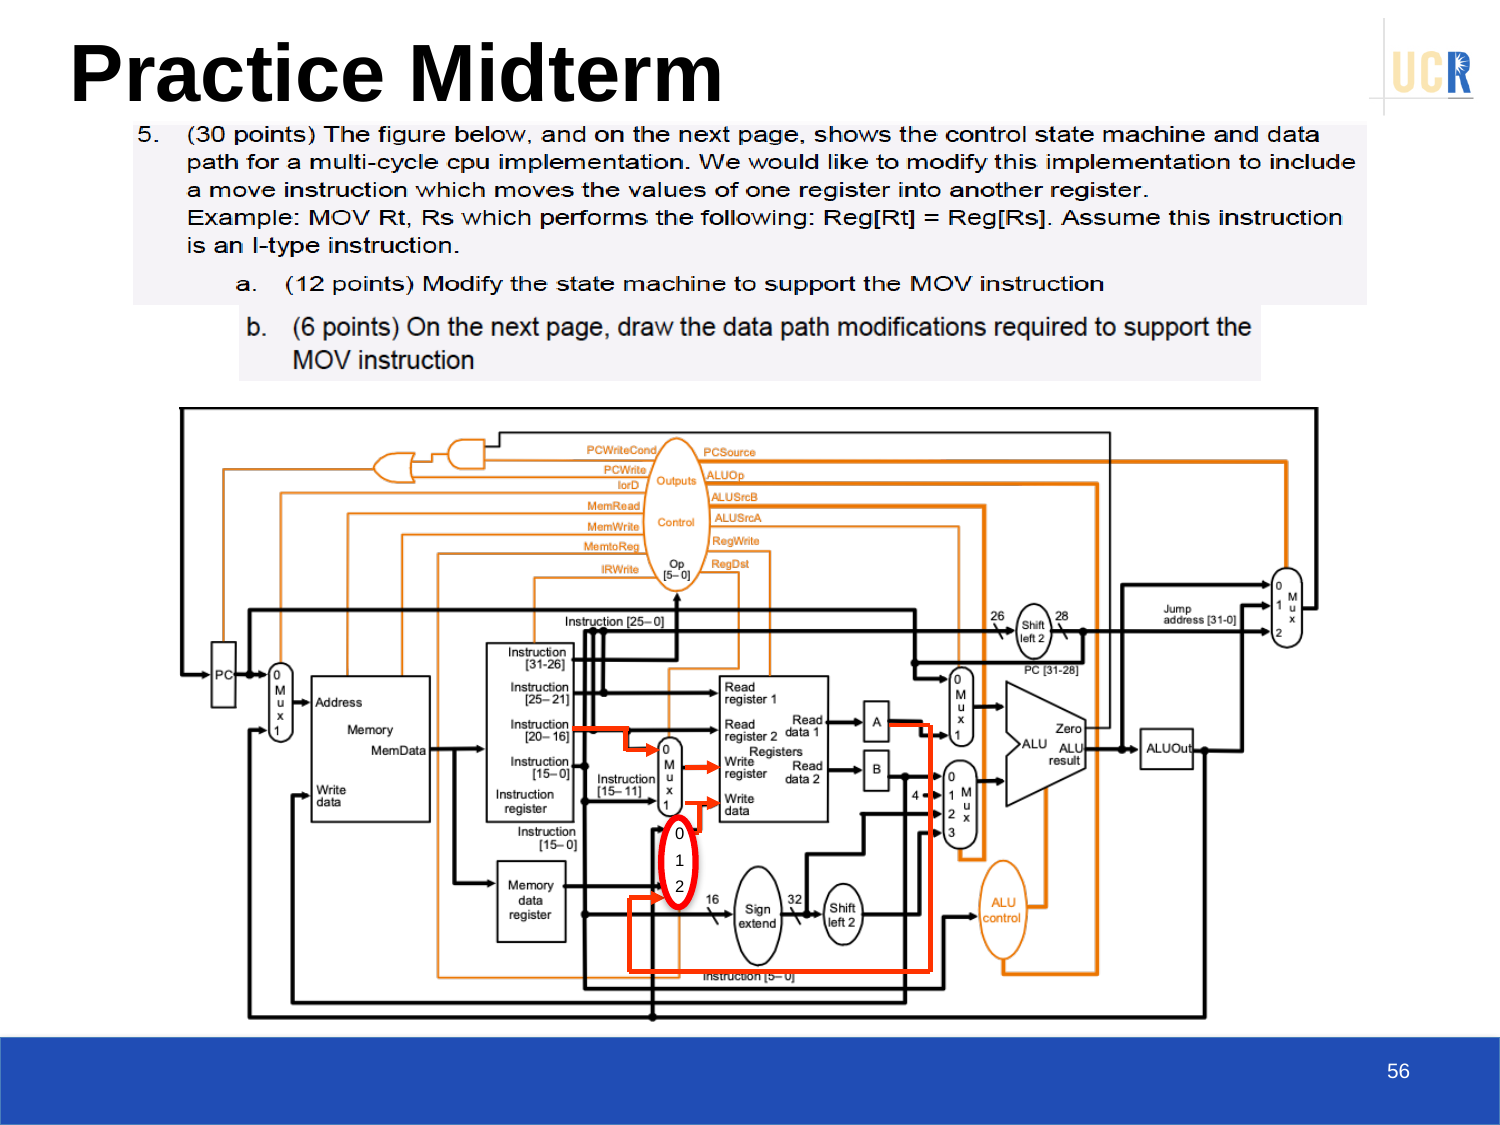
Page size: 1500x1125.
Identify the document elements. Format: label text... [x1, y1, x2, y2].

picture [178, 407, 1321, 1023]
slide_number 56 [1074, 1050, 1425, 1100]
picture [133, 121, 1367, 381]
picture [1449, 0, 1500, 125]
title Practice Midterm [55, 0, 1449, 125]
